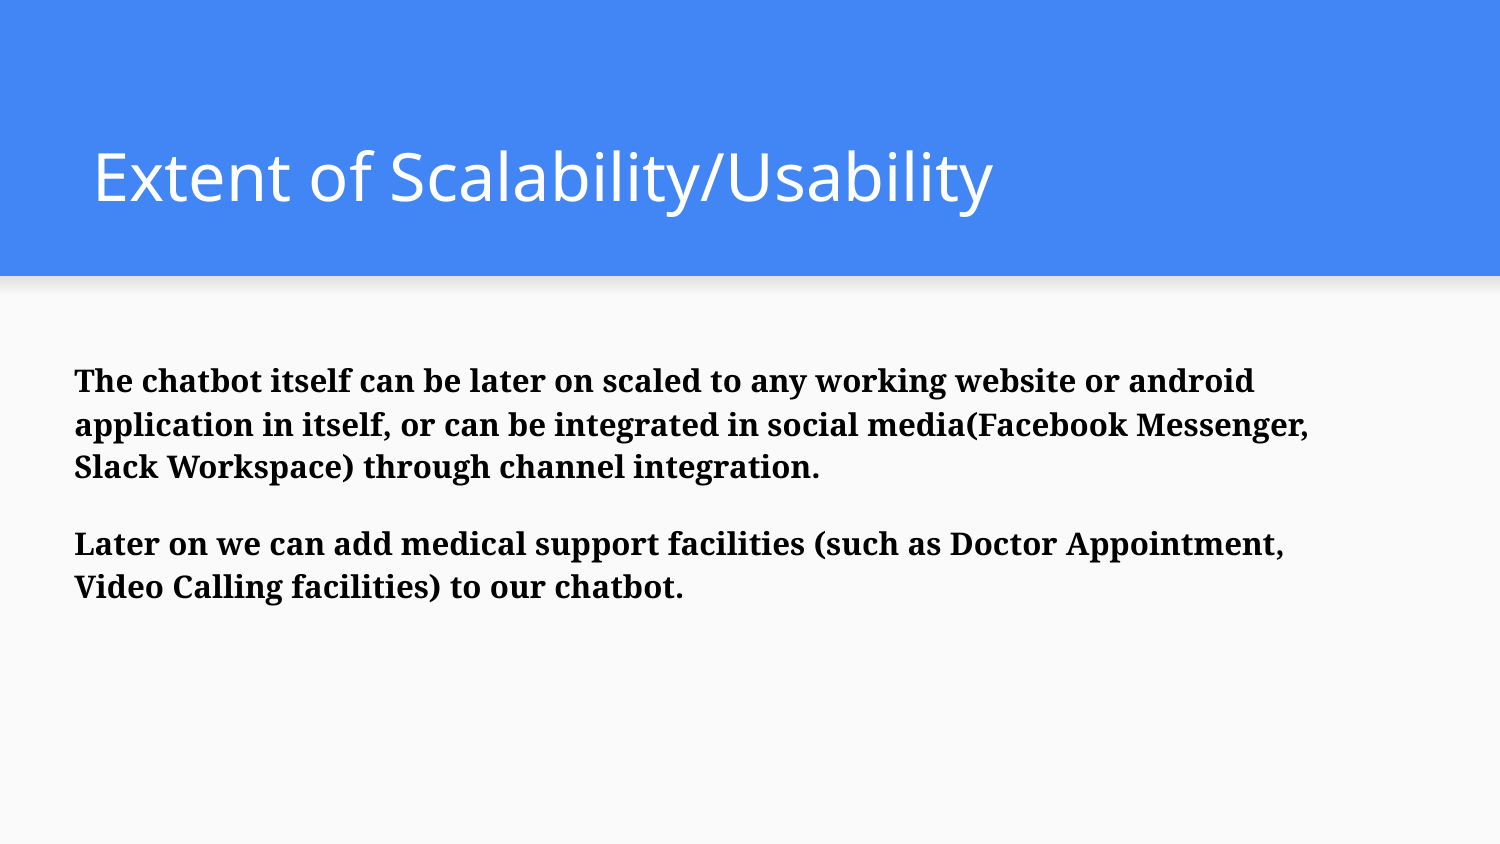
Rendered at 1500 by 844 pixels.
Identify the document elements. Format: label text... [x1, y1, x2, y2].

title Extent of Scalability/Usability [77, 103, 1427, 230]
text_box The chatbot itself can be later on scaled to any working website or android application in itself, or can be integrated in social media(Facebook Messenger, Slack Workspace) through channel integration. Later on we can add medical support facilities (such as Doctor Appointment, Video Calling facilities) to our chatbot. [59, 341, 1381, 712]
